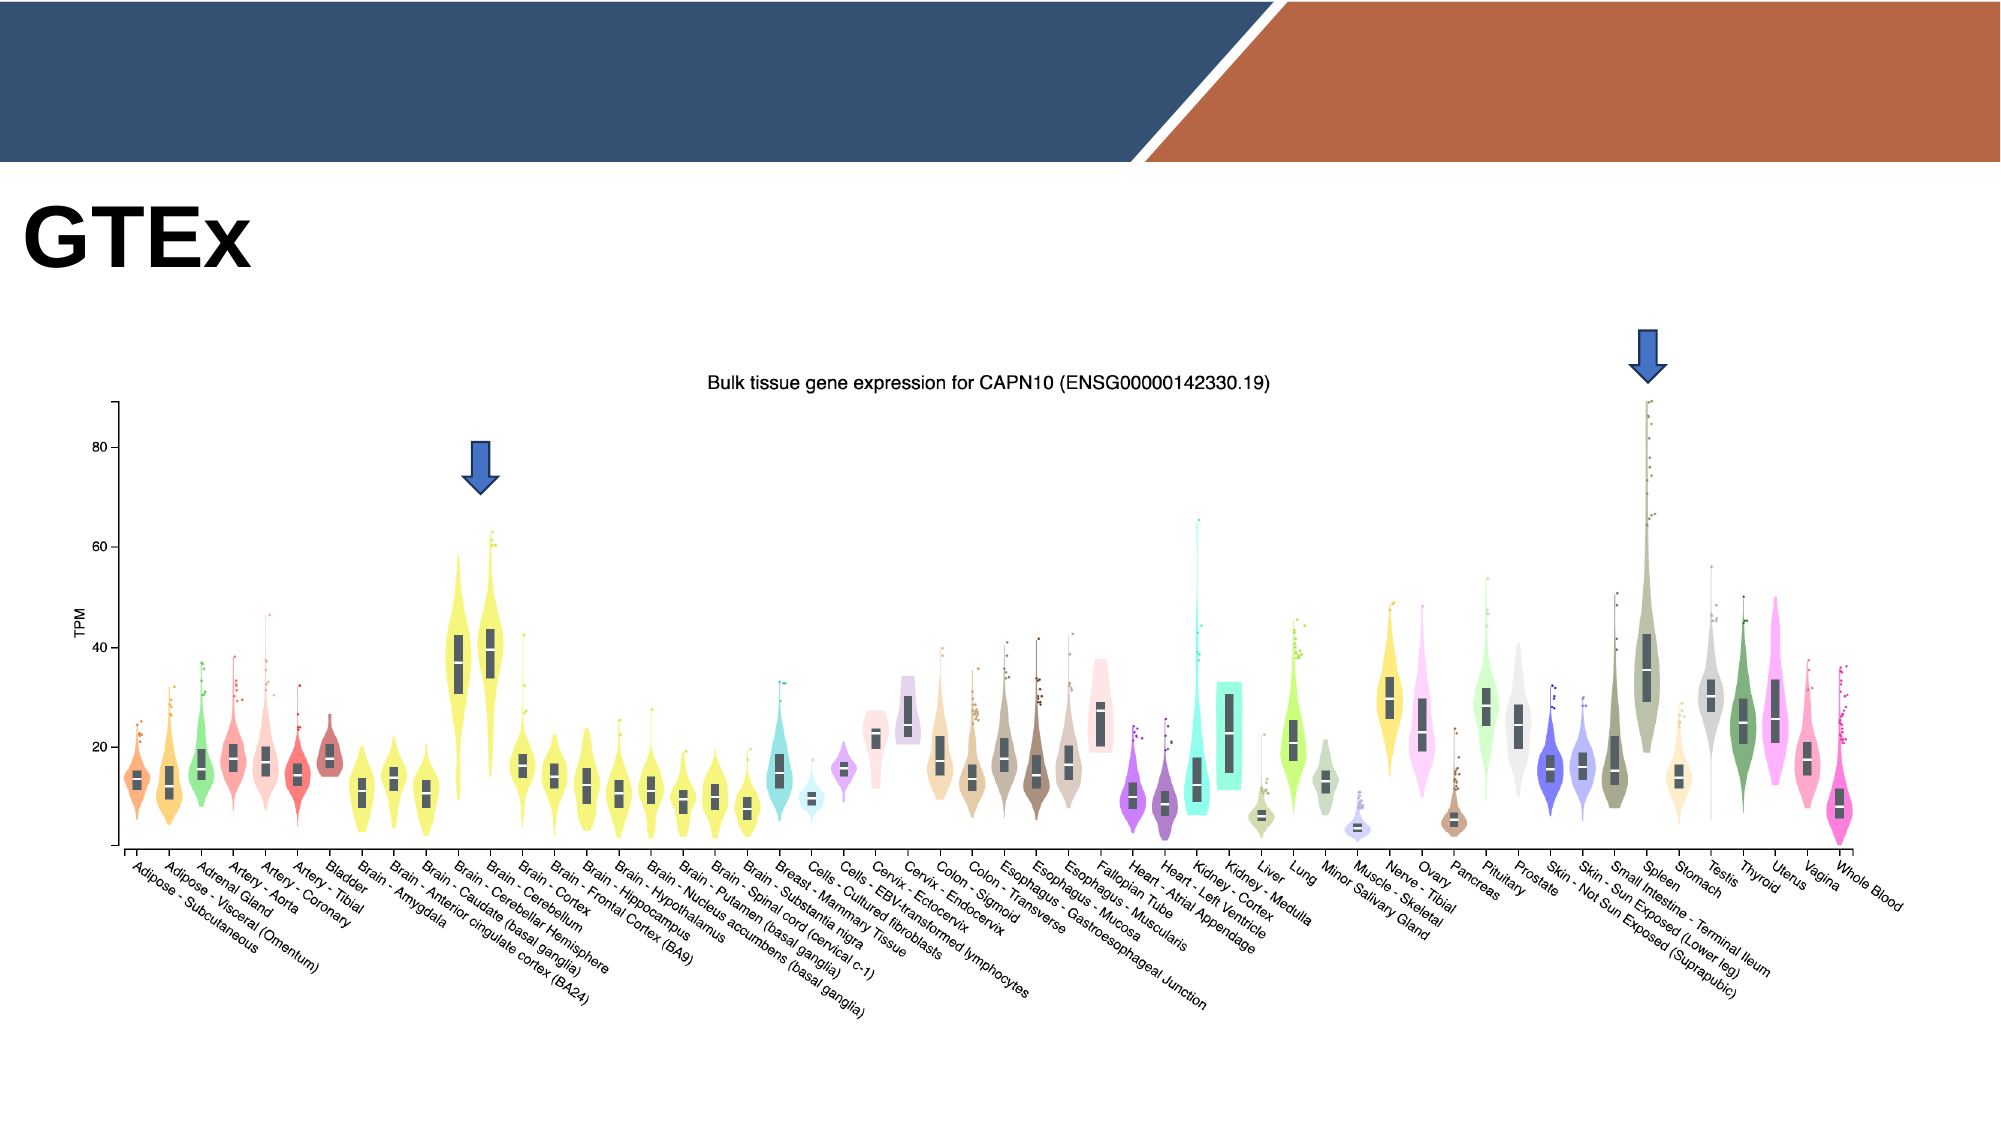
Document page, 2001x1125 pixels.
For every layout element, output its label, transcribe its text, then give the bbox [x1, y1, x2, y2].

text_box [1638, 329, 1658, 356]
picture [0, 0, 2001, 1125]
title GTEx [0, 183, 443, 401]
